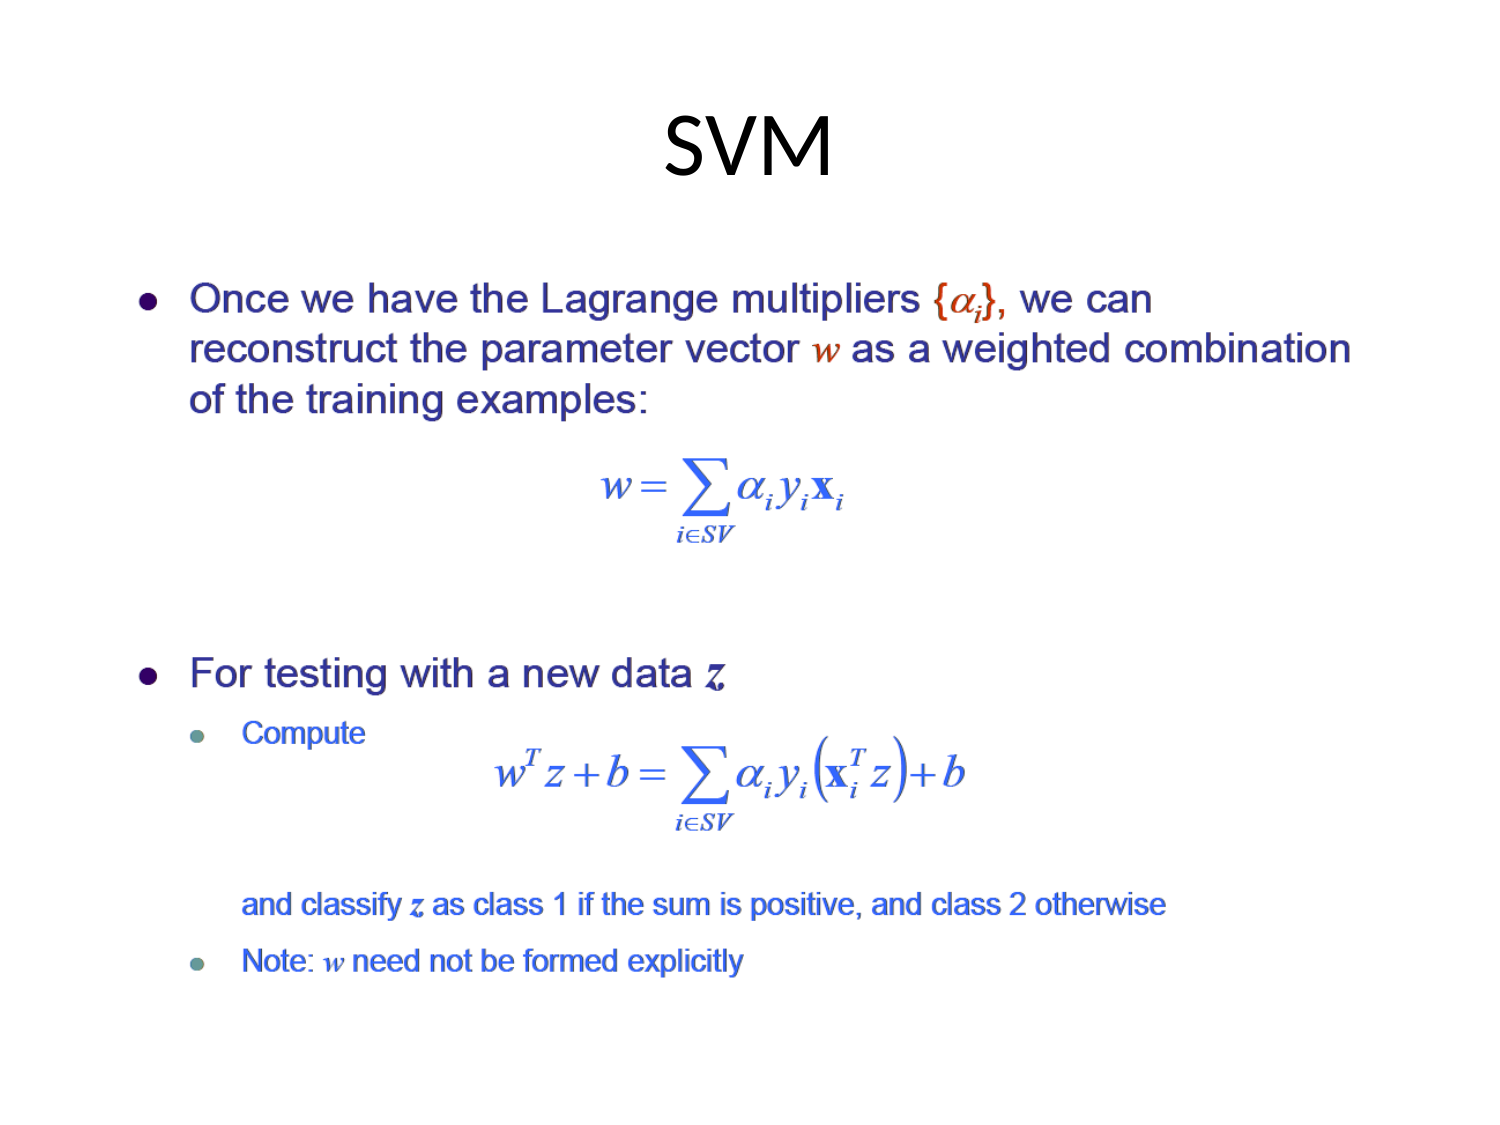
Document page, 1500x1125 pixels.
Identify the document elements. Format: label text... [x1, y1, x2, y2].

title SVM [75, 45, 1425, 233]
picture [135, 278, 1368, 988]
